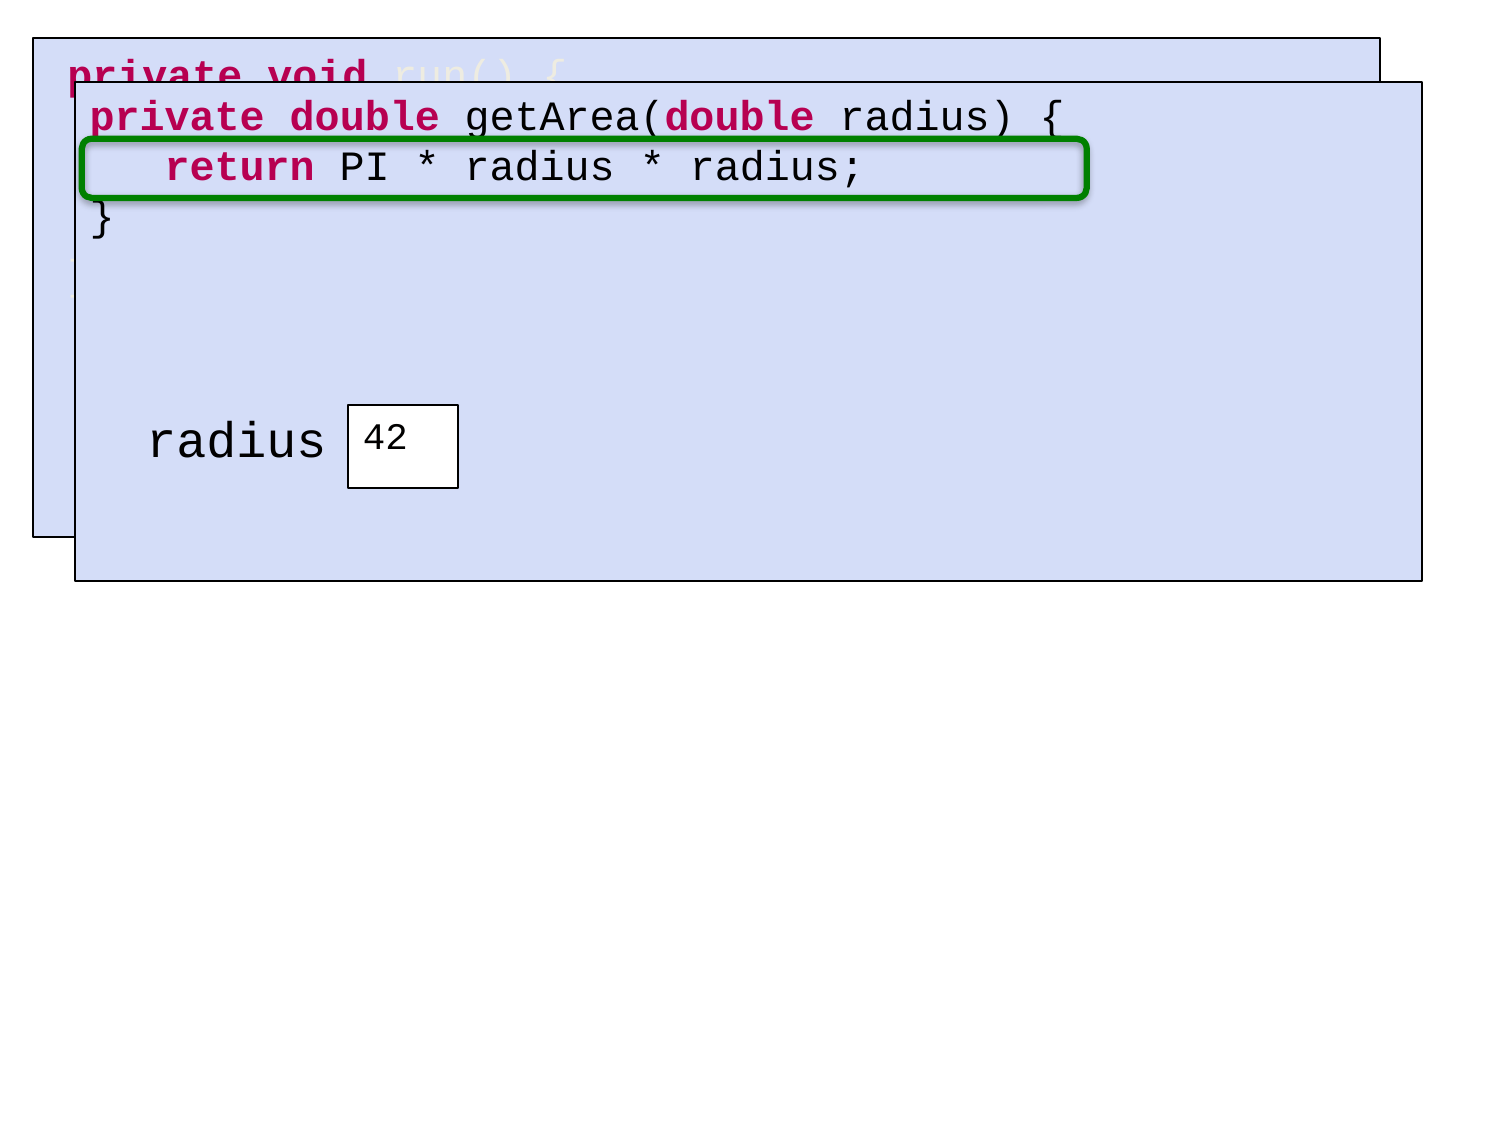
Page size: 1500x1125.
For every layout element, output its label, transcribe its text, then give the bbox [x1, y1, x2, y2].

text_box private void run() { double r = readPositive(“Enter radius: “); double area = getArea(r); println(area); } [52, 0, 1451, 396]
text_box [33, 37, 74, 538]
text_box 42 [348, 404, 459, 488]
text_box private double getArea(double radius) { return PI * radius * radius; } [74, 81, 1422, 582]
text_box [80, 137, 1088, 199]
text_box radius [131, 400, 342, 475]
